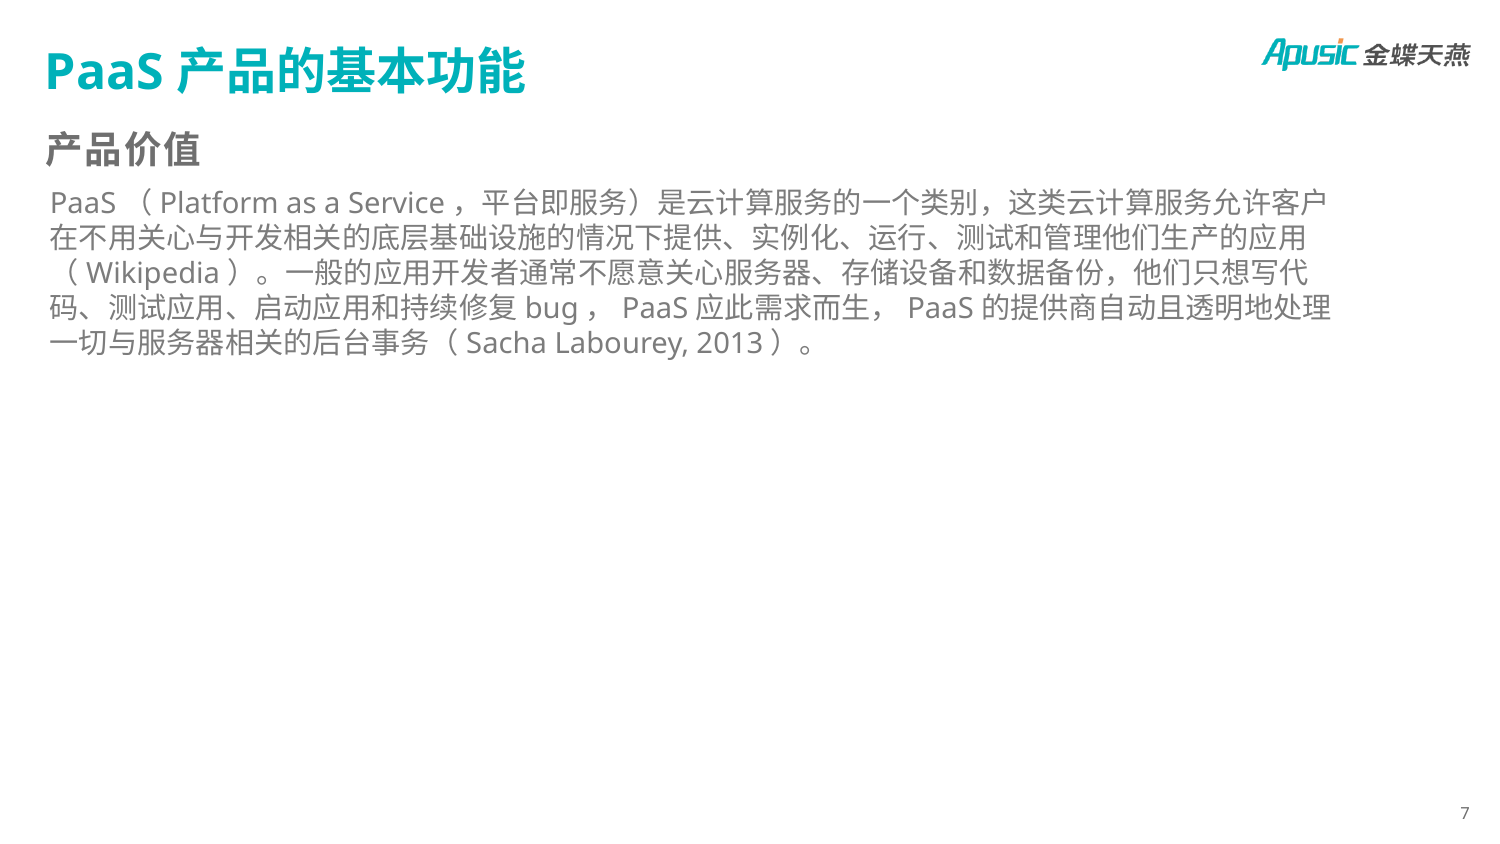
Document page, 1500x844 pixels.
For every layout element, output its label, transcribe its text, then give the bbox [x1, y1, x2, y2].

title PaaS产品的基本功能 [29, 32, 1087, 114]
list 产品价值 [29, 114, 1087, 182]
text_box PaaS（Platform as a Service，平台即服务）是云计算服务的一个类别，这类云计算服务允许客户在不用关心与开发相关的底层基础设施的情况下提供、实例化、运行、测试和管理他们生产的应用（Wikipedia）。一般的应用开发者通常不愿意关心服务器、存储设备和数据备份，他们只想写代码、测试应用、启动应用和持续修复bug，PaaS应此需求而生，PaaS的提供商自动且透明地处理一切与服务器相关的后台事务（Sacha Labourey, 2013）。 [42, 176, 1344, 367]
picture [1261, 38, 1471, 71]
